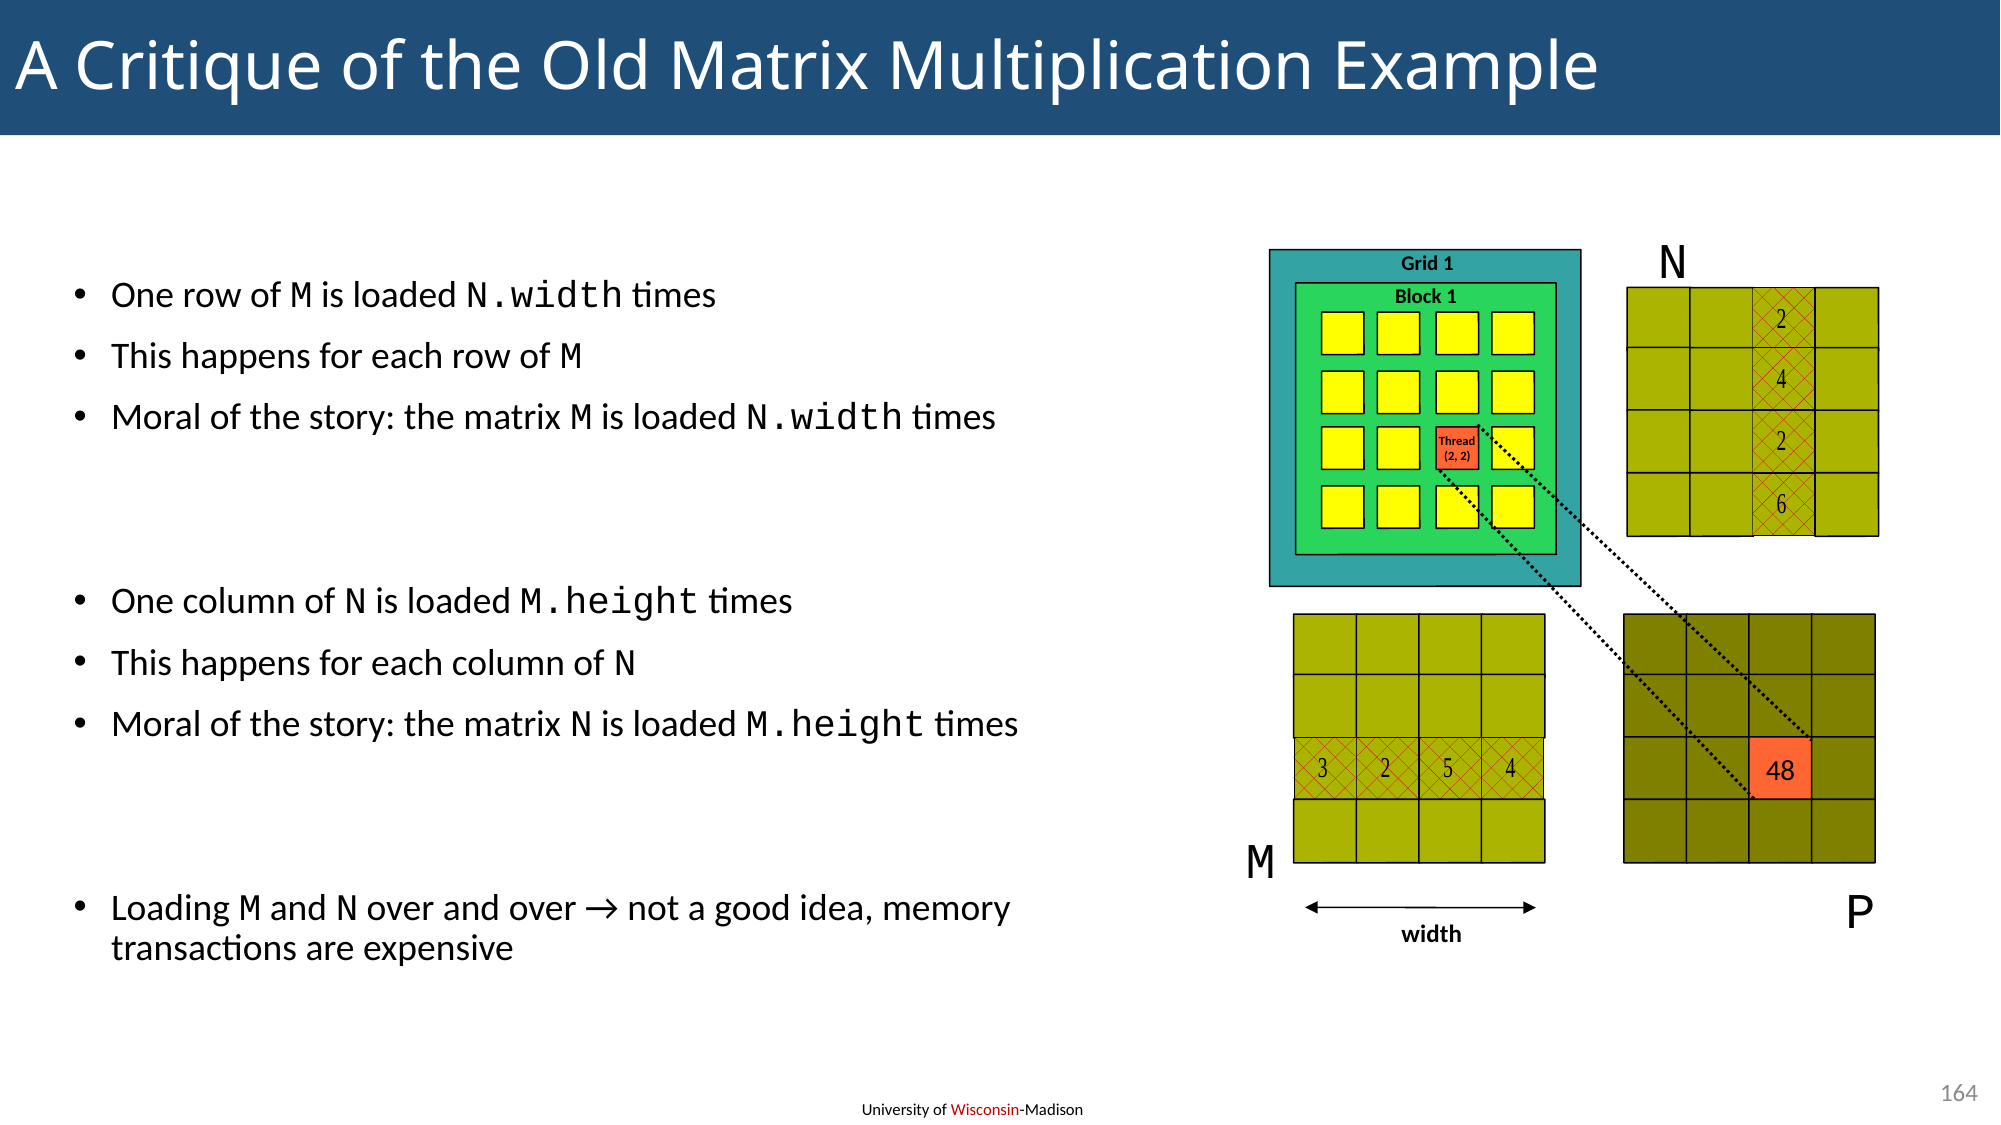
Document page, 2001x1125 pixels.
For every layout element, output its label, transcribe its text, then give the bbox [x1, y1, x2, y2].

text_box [1245, 228, 1880, 948]
slide_number 164 [1879, 1069, 1994, 1114]
title A Critique of the Old Matrix Multiplication Example [0, 0, 2000, 136]
list One row of M is loaded N.width times This happens for each row of M Moral of the story: the matrix M is loaded N.width times One column of N is loaded M.height times This happens for each column of N Moral of the story: the matrix N is loaded M.height times Loading M and N over and over → not a good idea, memory transactions are expensive [58, 201, 1076, 1027]
